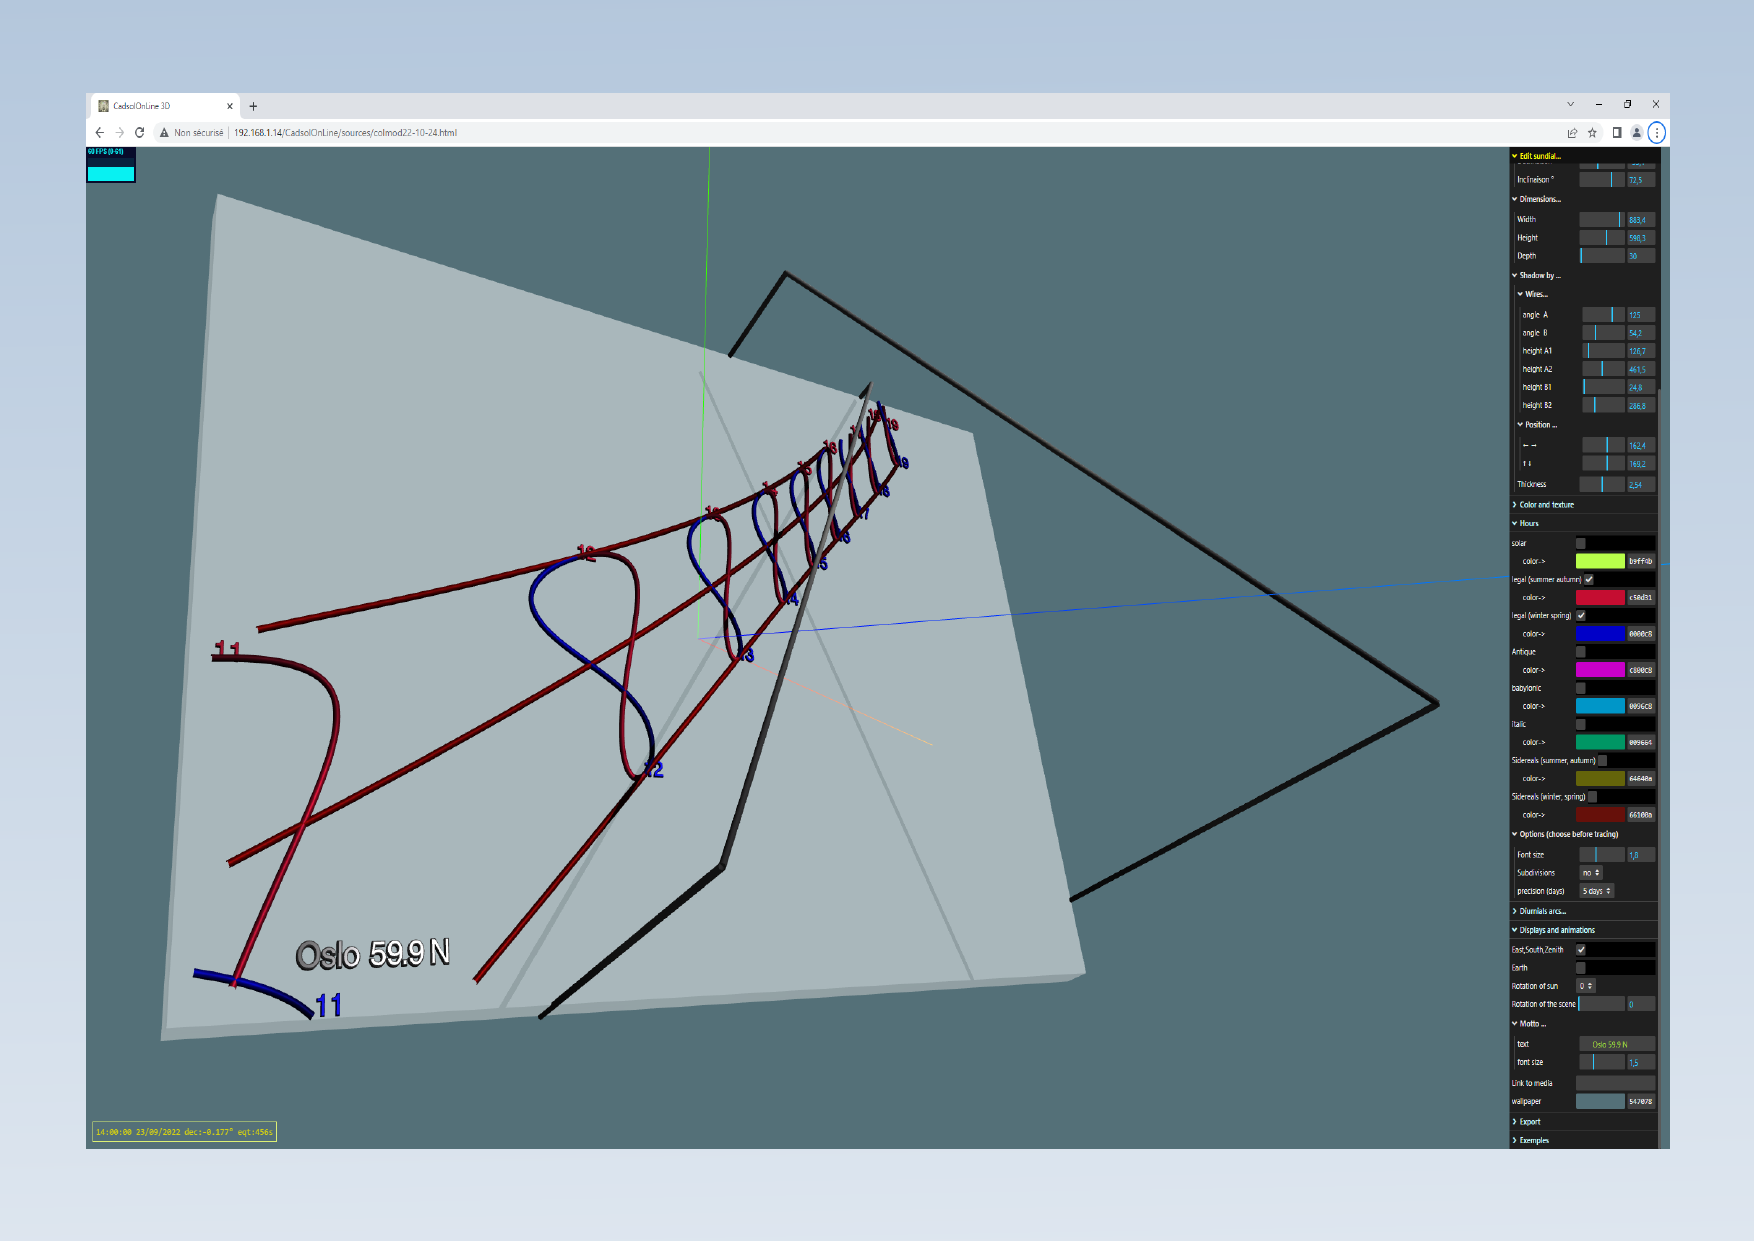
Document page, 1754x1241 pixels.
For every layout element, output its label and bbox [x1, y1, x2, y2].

picture [86, 93, 1670, 1149]
